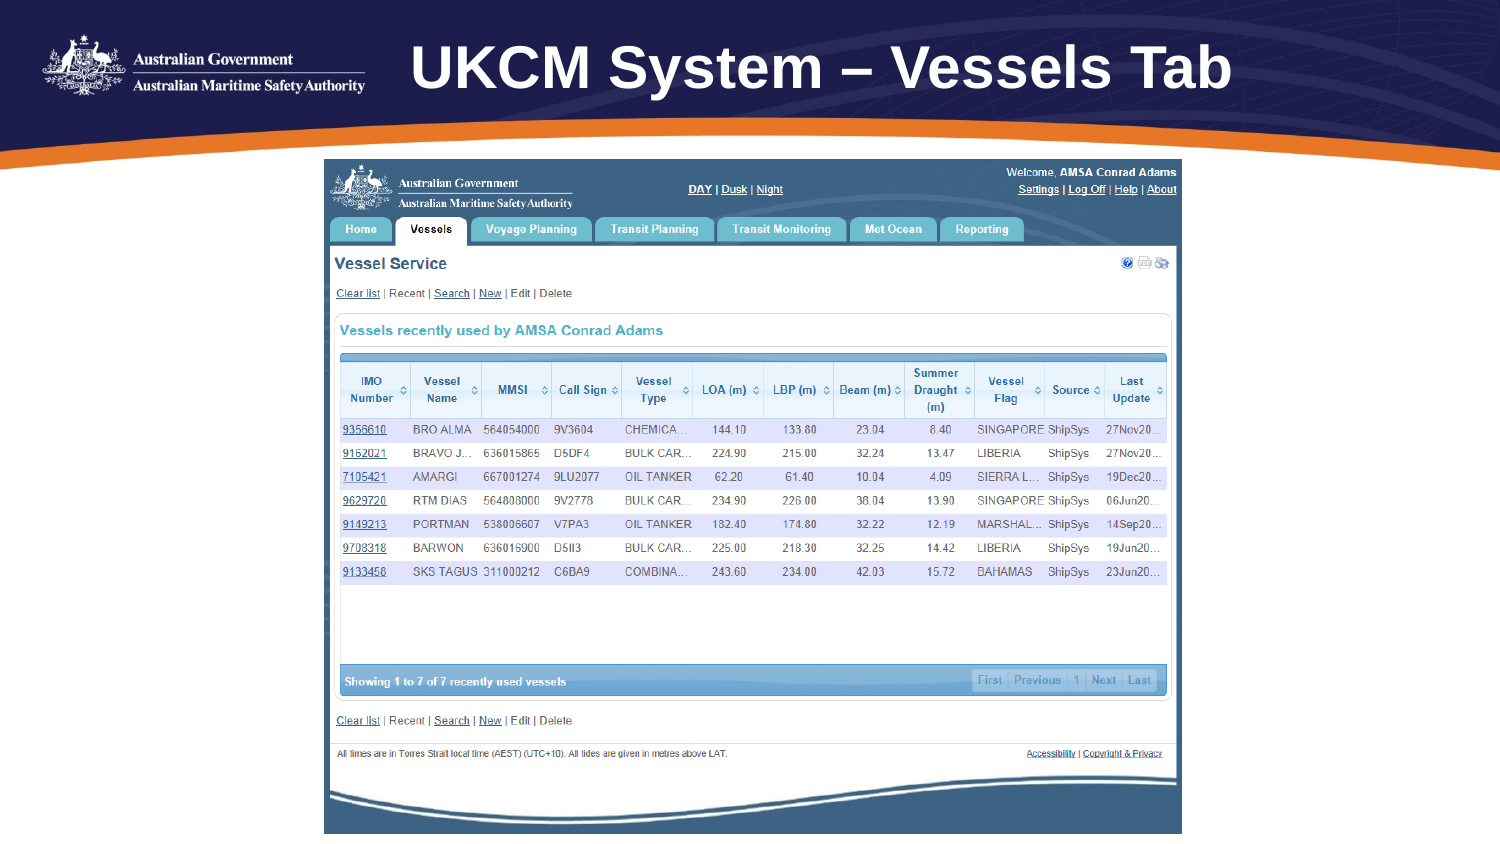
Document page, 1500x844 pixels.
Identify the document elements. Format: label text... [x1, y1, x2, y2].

title UKCM System – Vessels Tab [395, 20, 1282, 115]
picture [0, 0, 1500, 834]
